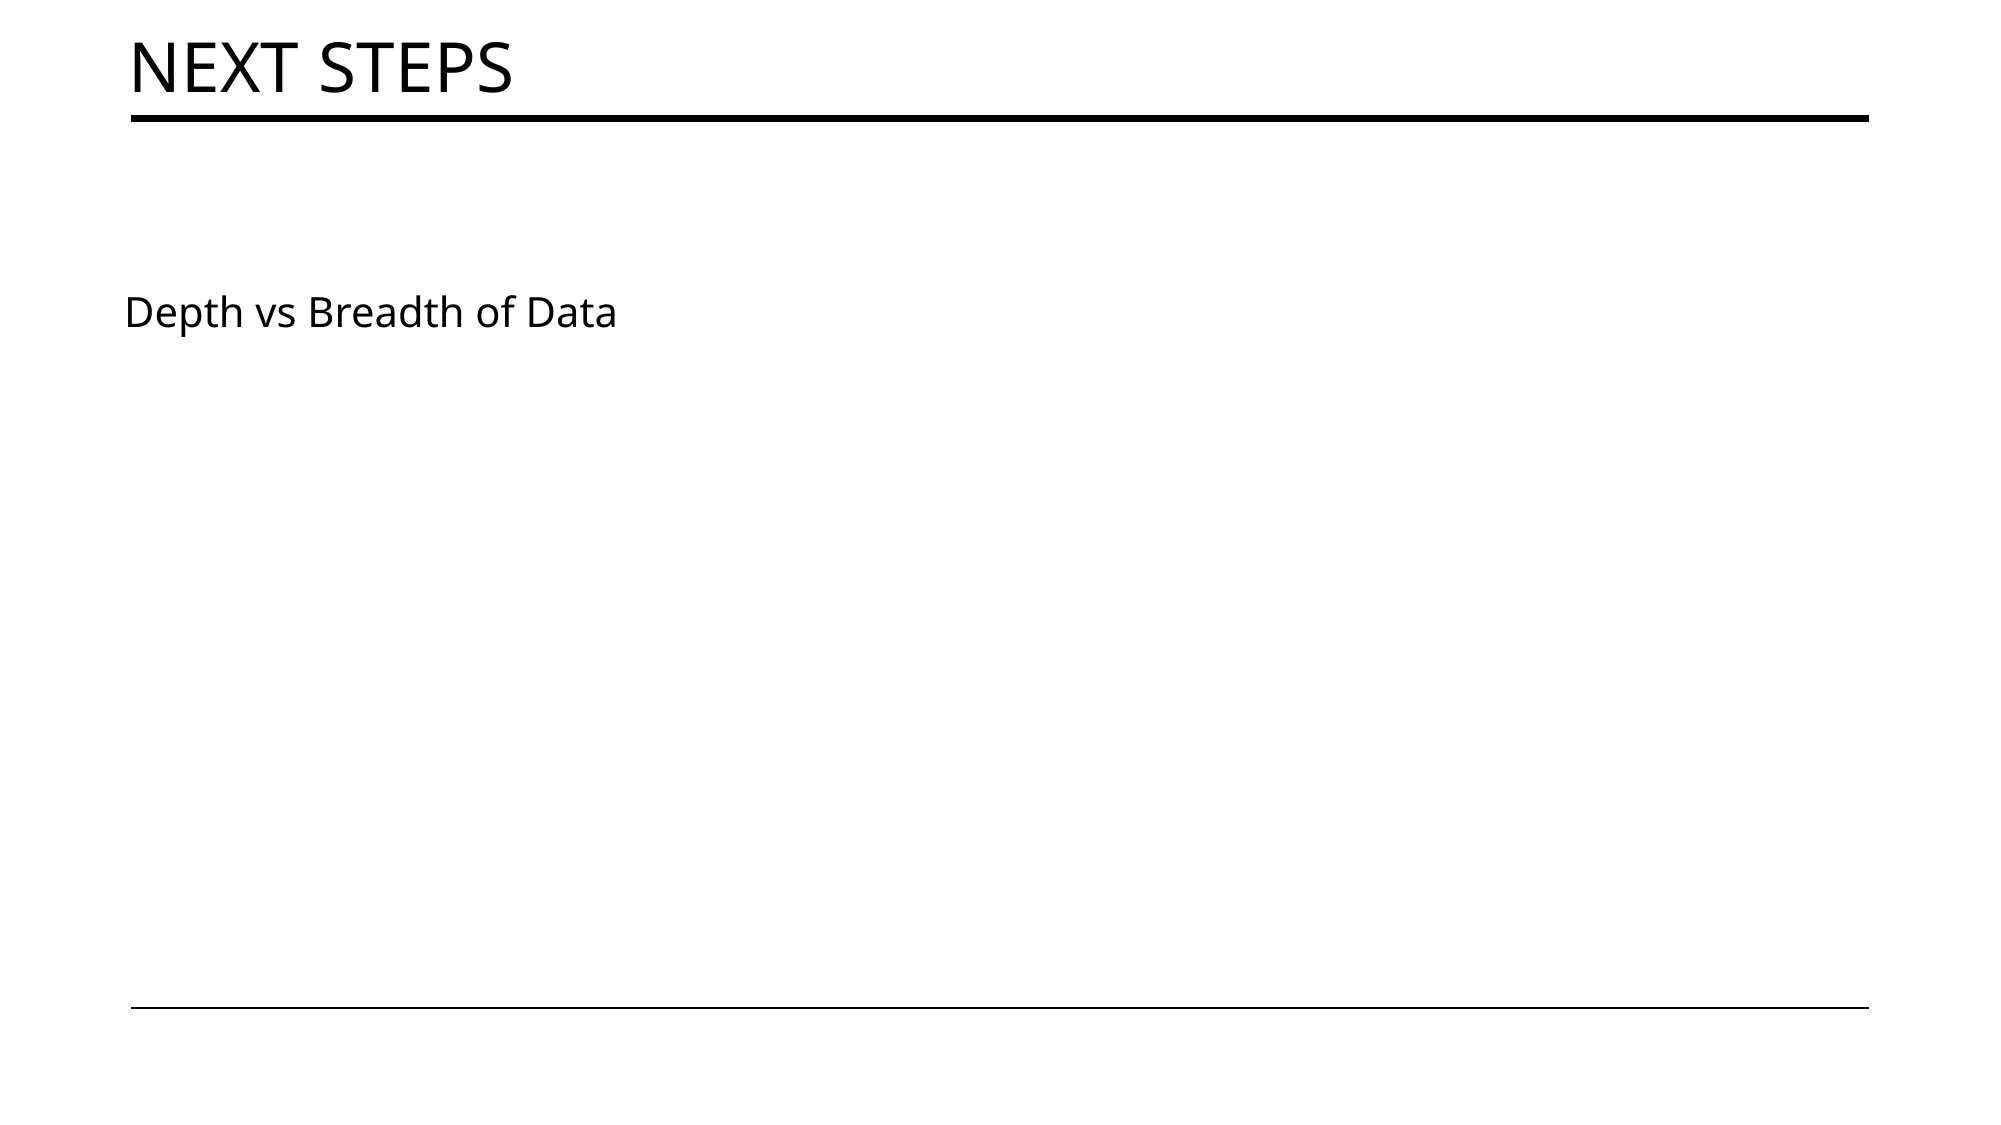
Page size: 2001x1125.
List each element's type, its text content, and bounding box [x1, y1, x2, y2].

text_box Depth vs Breadth of Data [109, 278, 1866, 444]
title Next steps [113, 15, 1867, 115]
